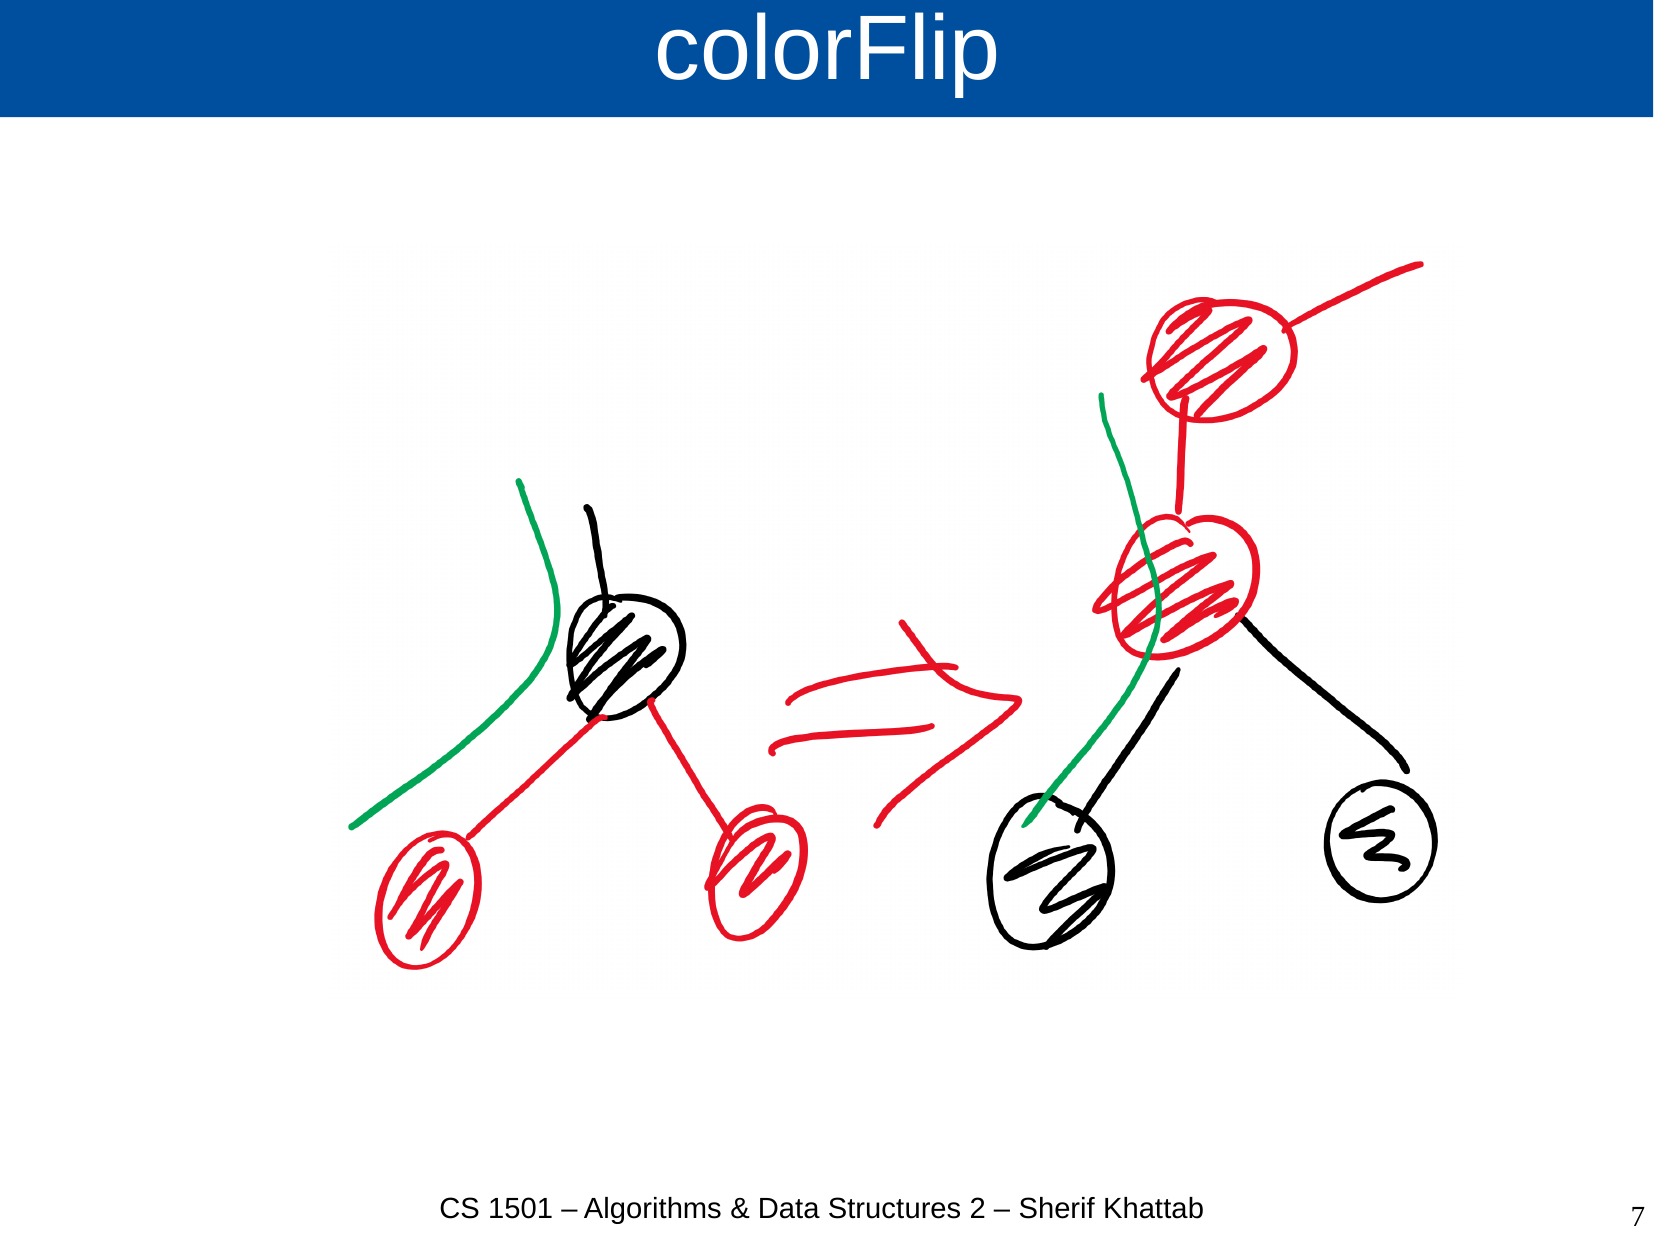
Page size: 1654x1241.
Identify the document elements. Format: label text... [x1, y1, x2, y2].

title colorFlip [0, 0, 1654, 118]
slide_number 7 [1265, 1199, 1646, 1241]
picture [329, 242, 1463, 999]
footer CS 1501 – Algorithms & Data Structures 2 – Sherif Khattab [407, 1191, 1238, 1241]
